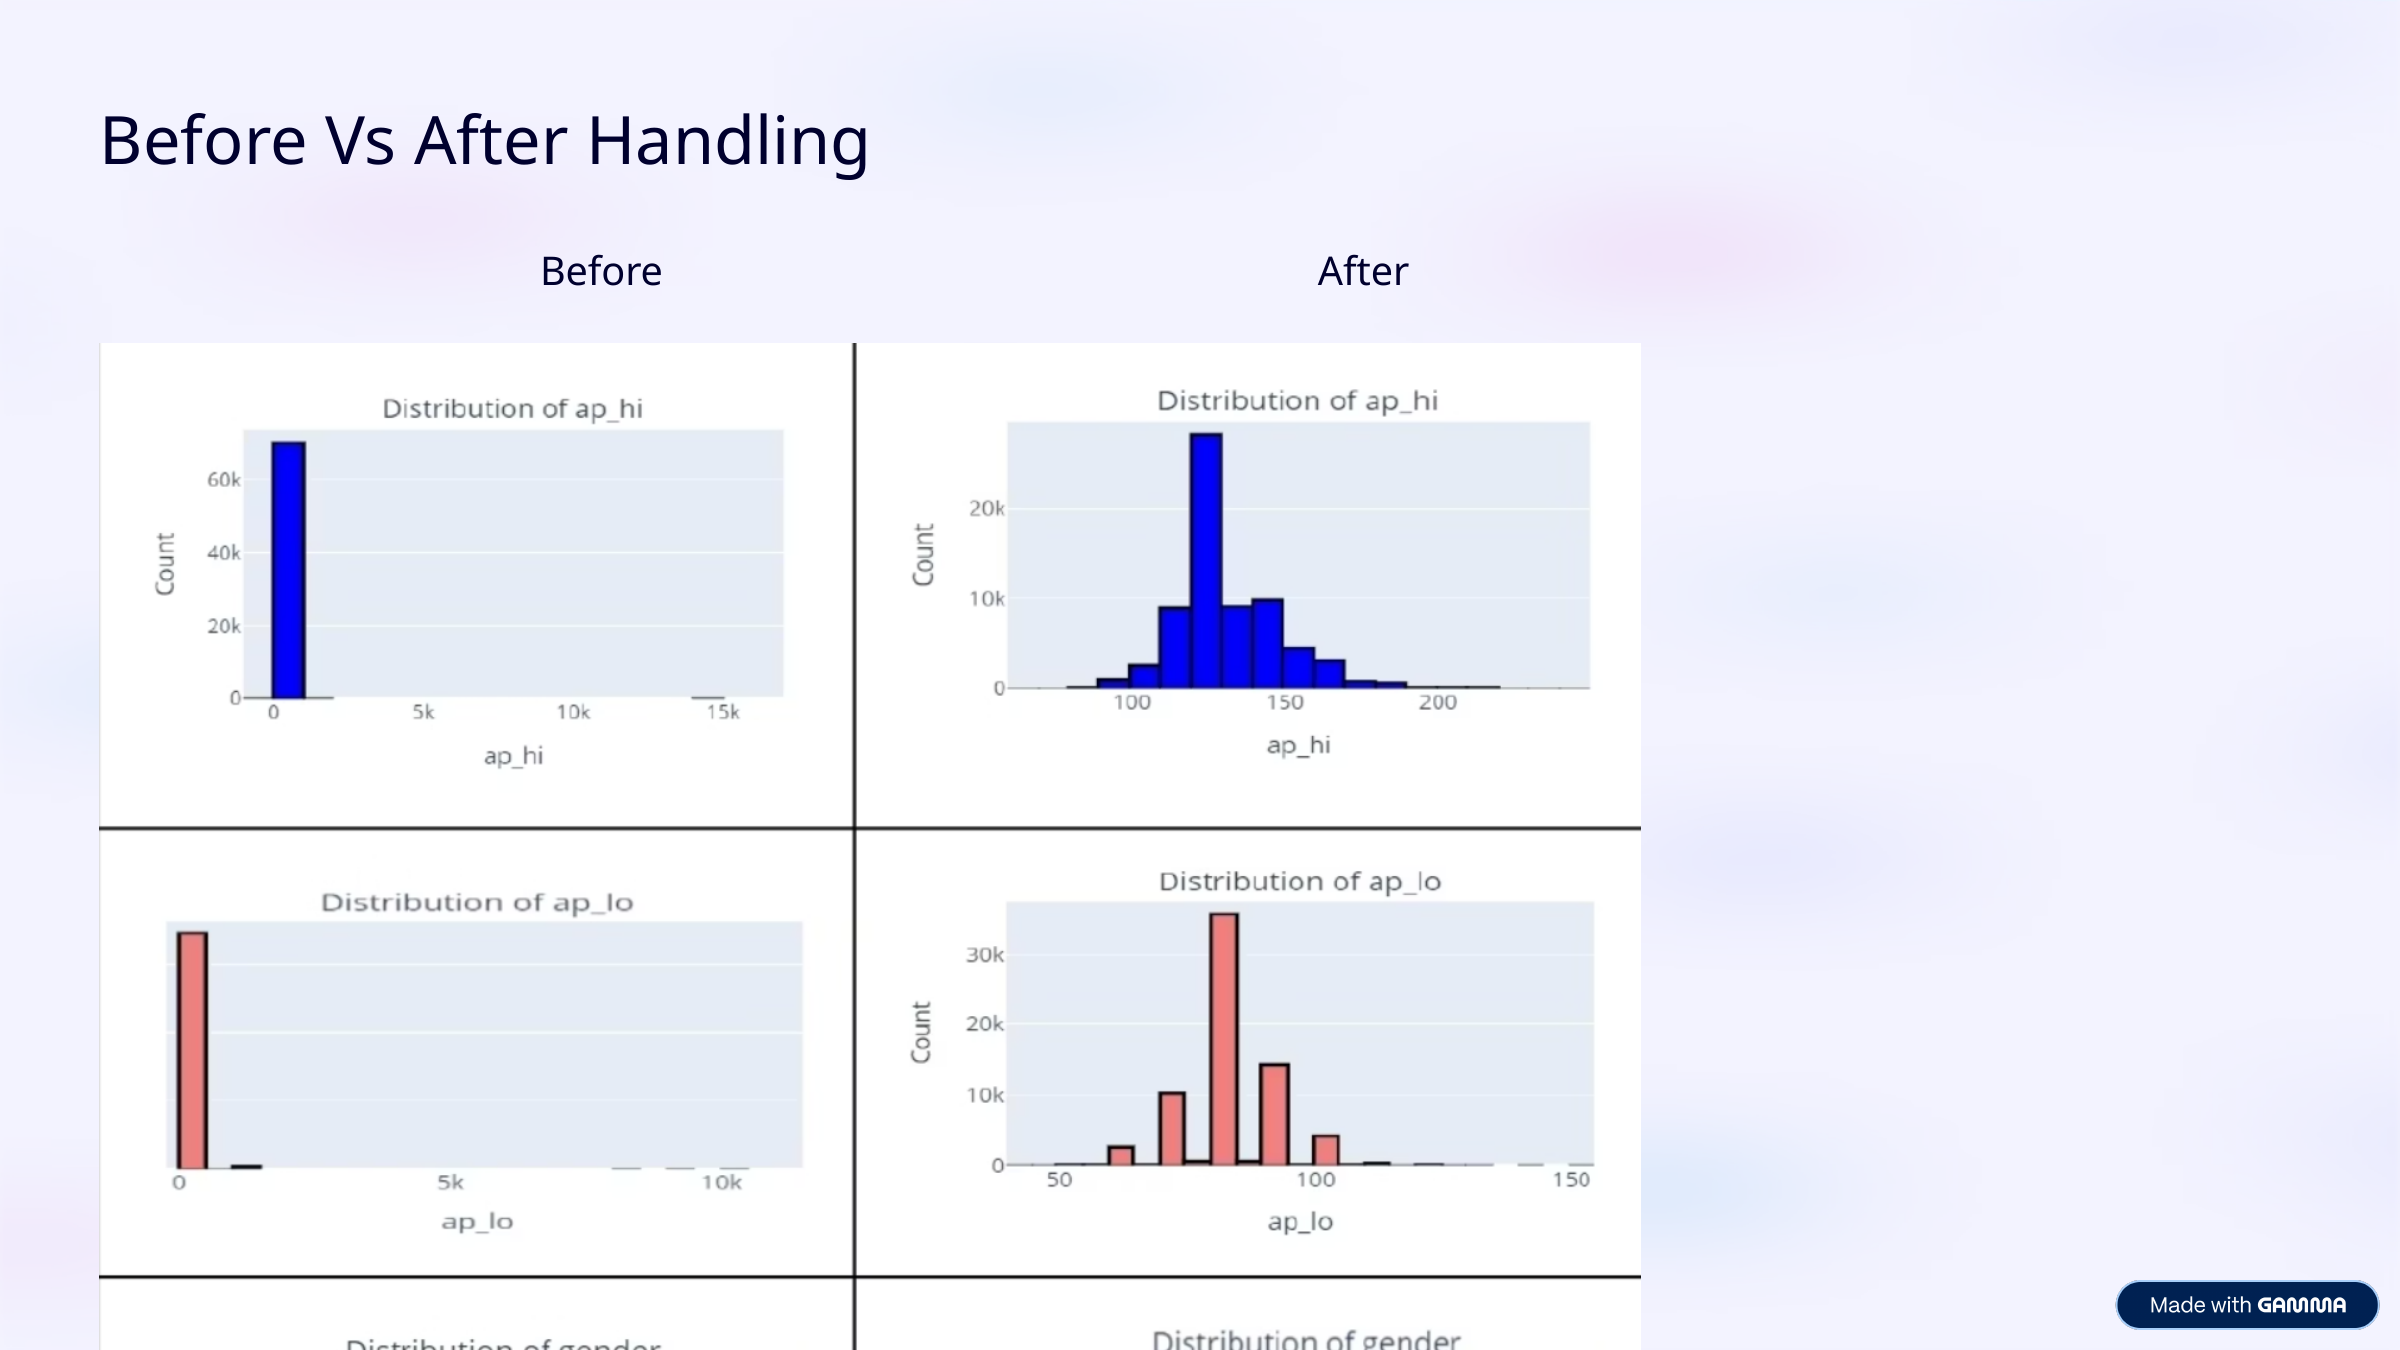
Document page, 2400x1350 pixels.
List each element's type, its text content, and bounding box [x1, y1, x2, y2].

picture [99, 343, 1641, 1350]
text_box Before Vs After Handling [99, 78, 884, 162]
picture [2106, 1271, 2389, 1339]
text_box Before [431, 233, 834, 284]
text_box After [1235, 233, 1638, 284]
